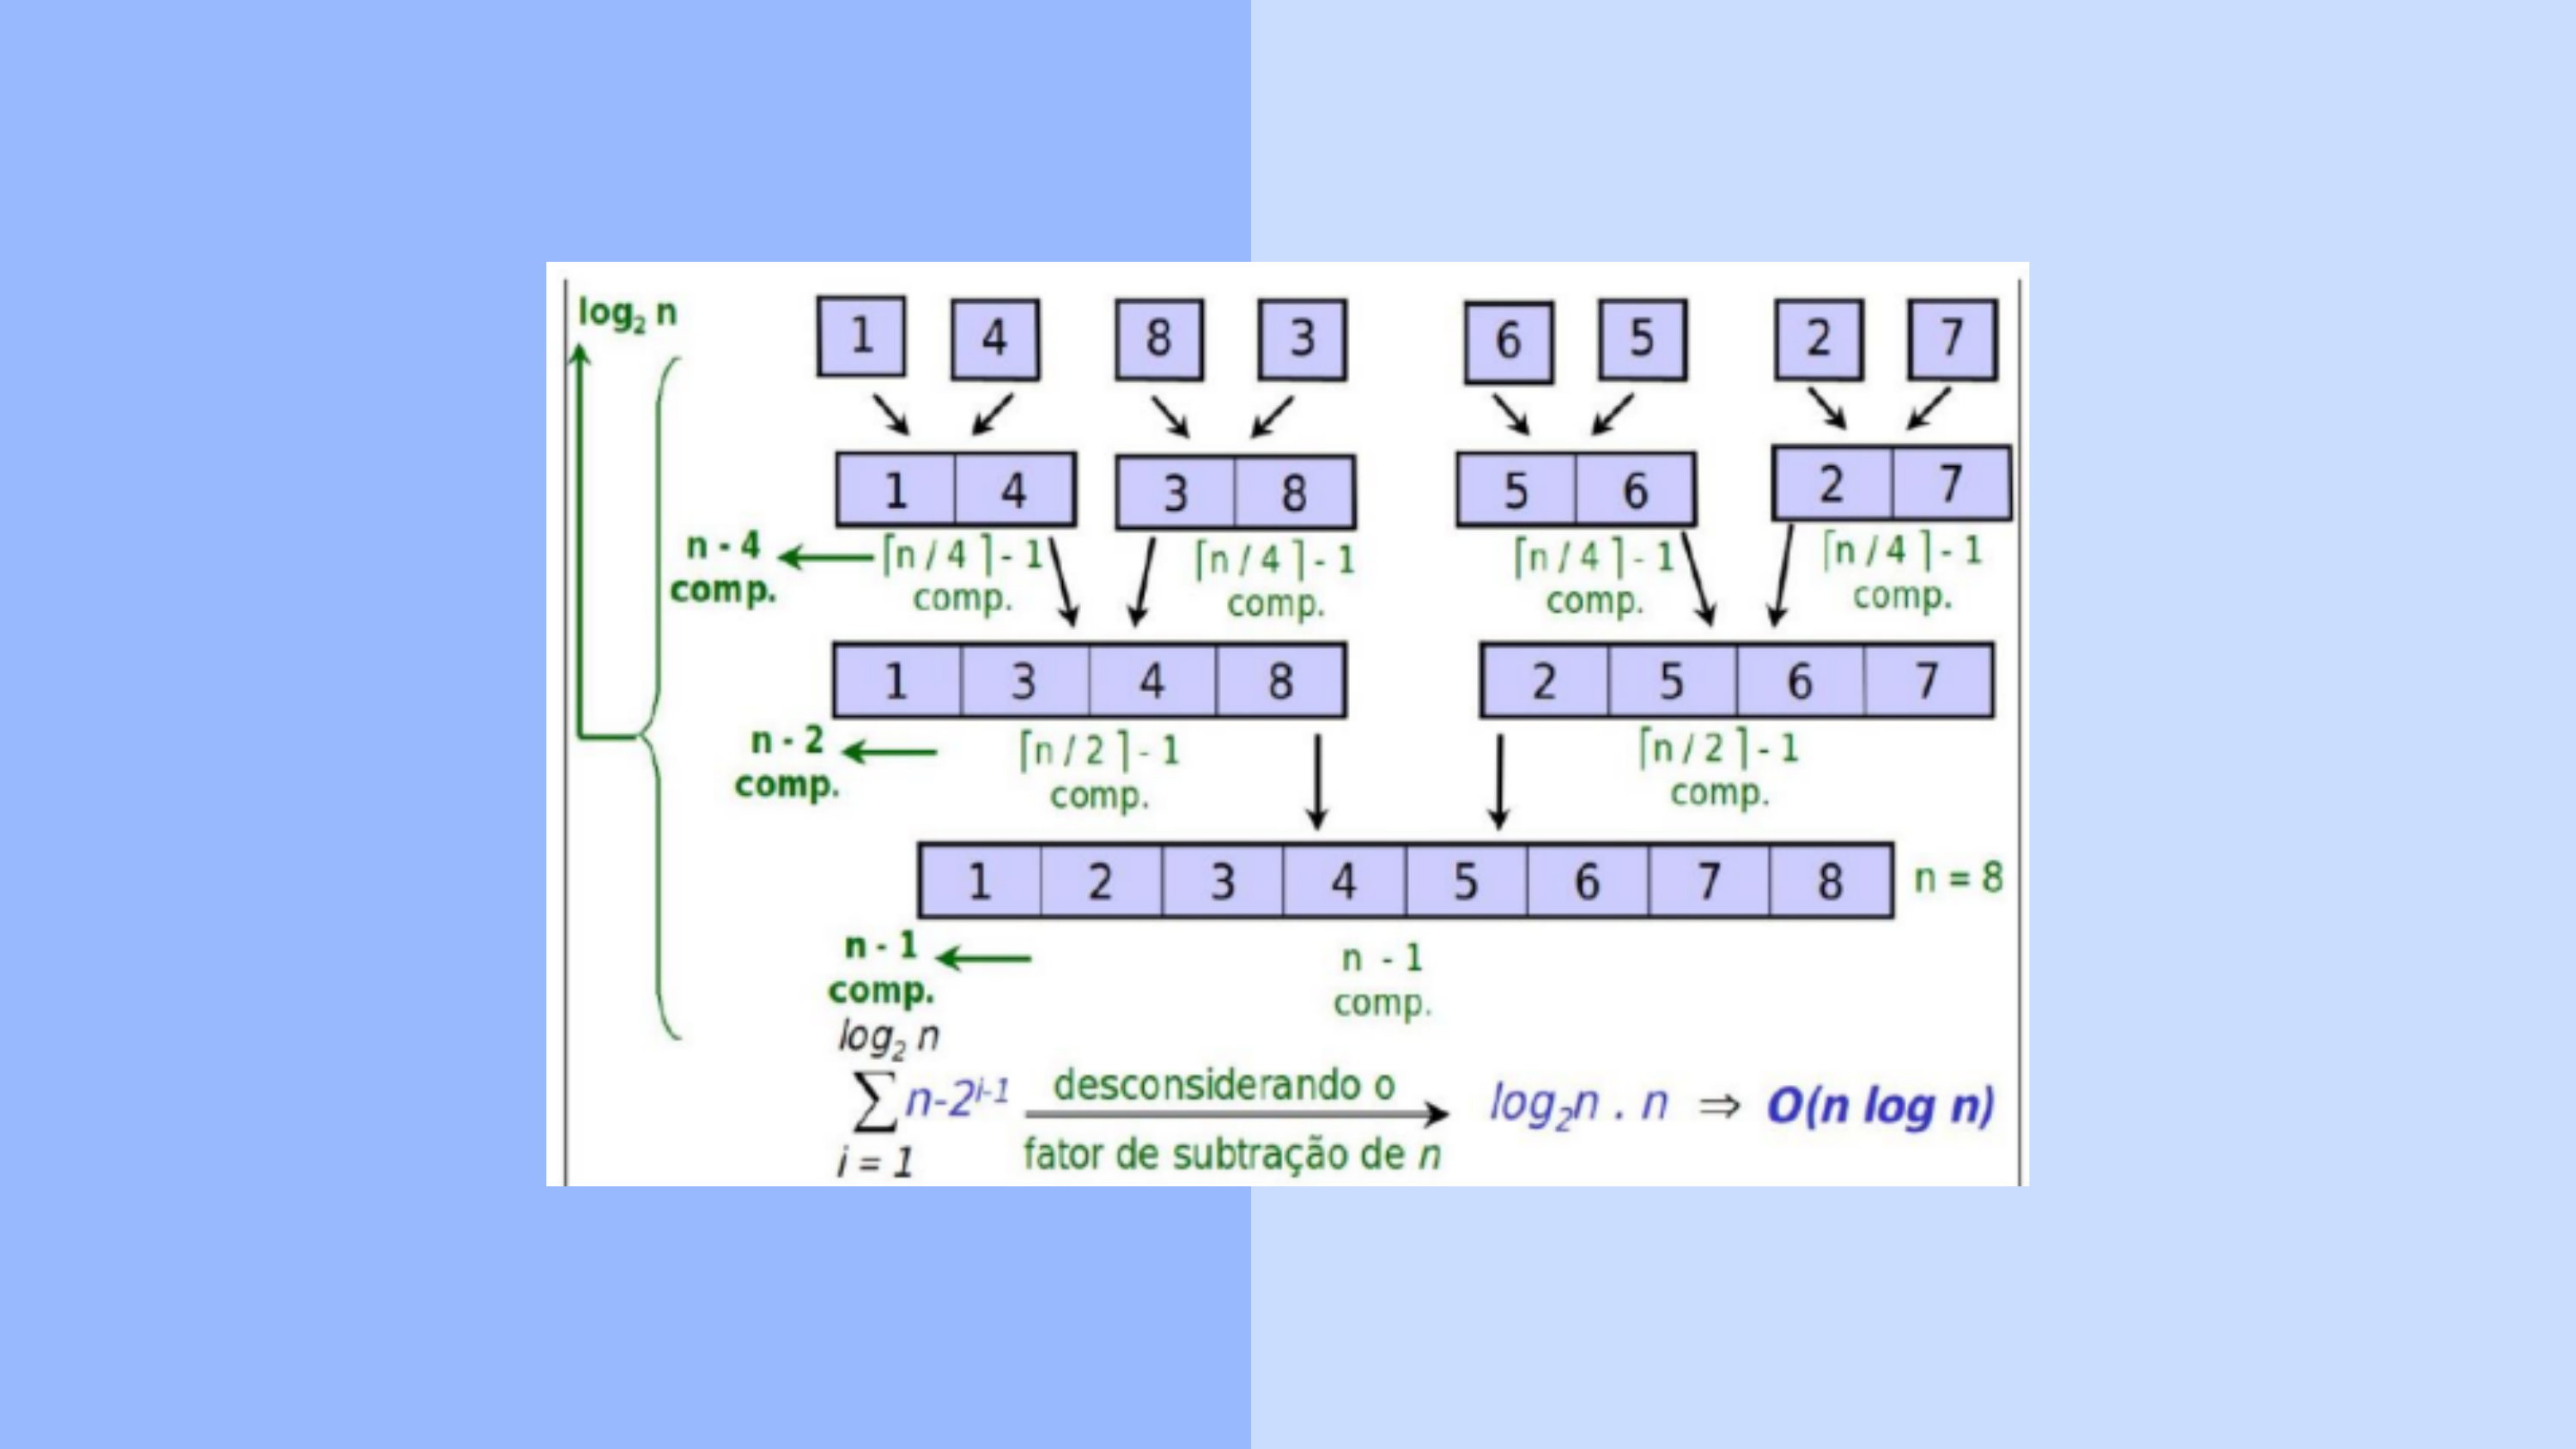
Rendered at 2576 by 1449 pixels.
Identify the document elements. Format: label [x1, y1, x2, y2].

text_box [1250, 0, 2576, 1449]
text_box [546, 262, 1246, 1186]
